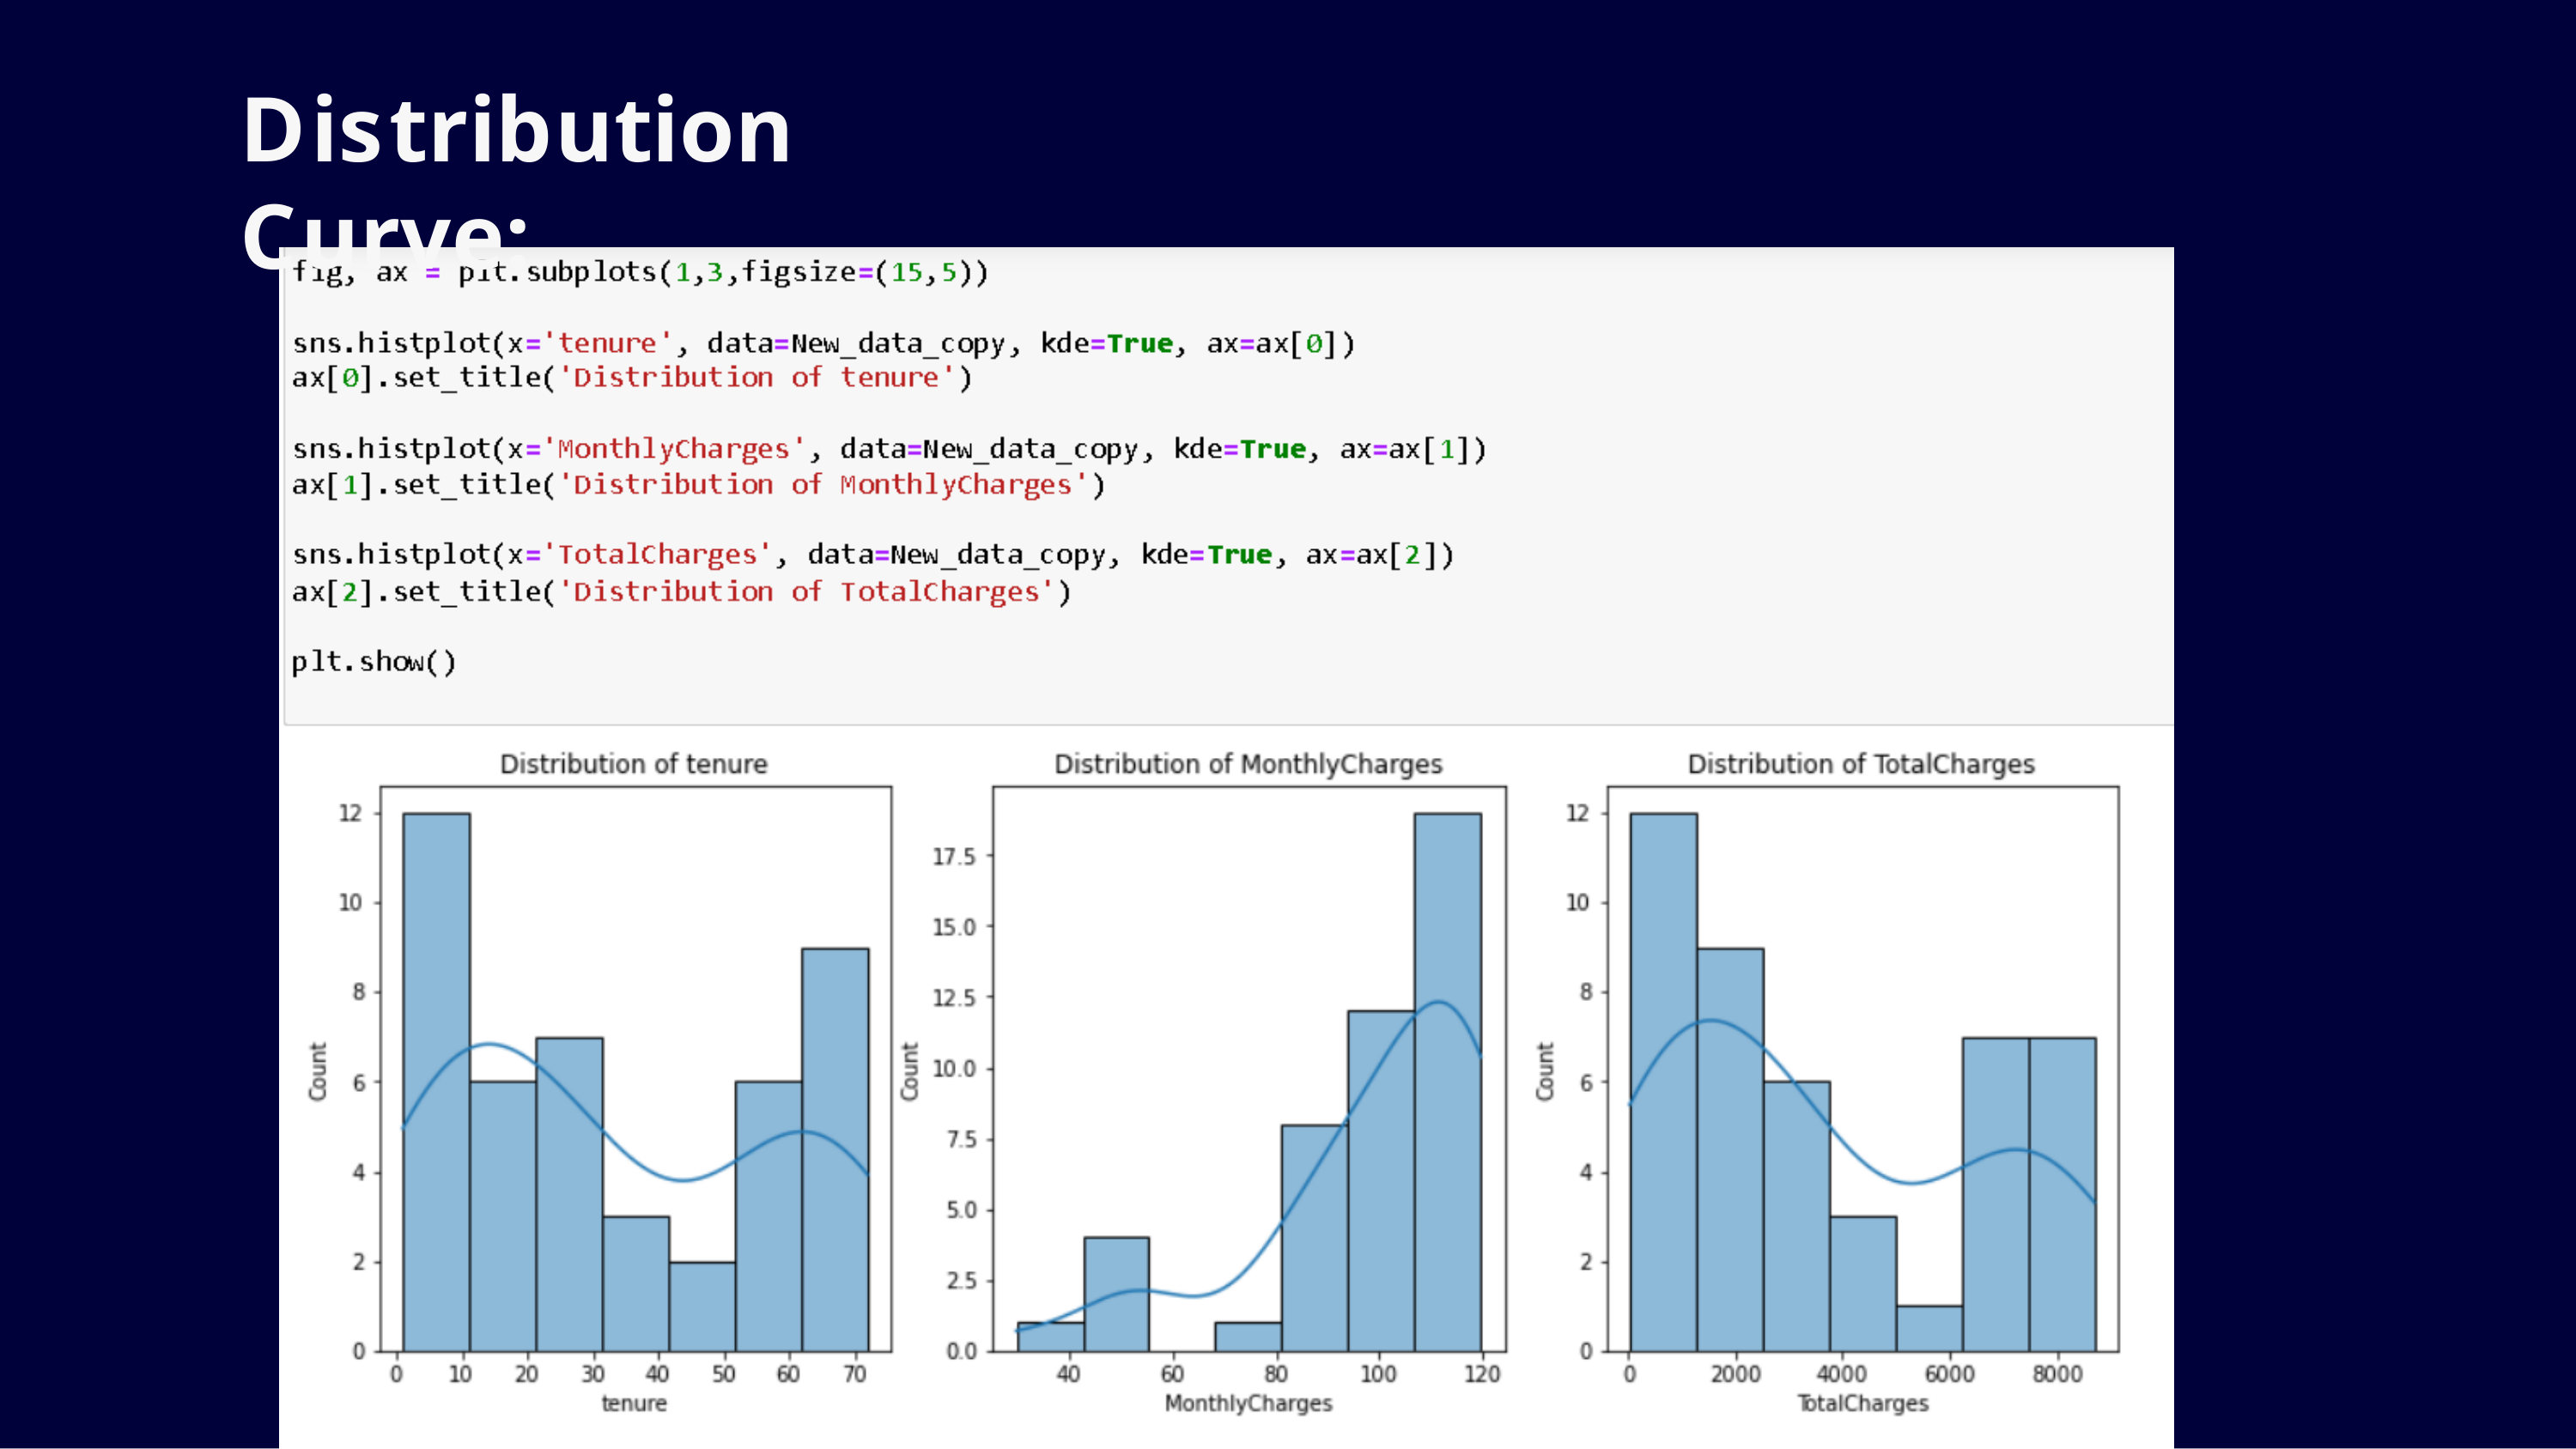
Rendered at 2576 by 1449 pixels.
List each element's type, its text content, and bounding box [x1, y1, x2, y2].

picture [279, 247, 2175, 1449]
title Distribution Curve: [238, 70, 1042, 314]
text_box [0, 0, 2576, 1449]
